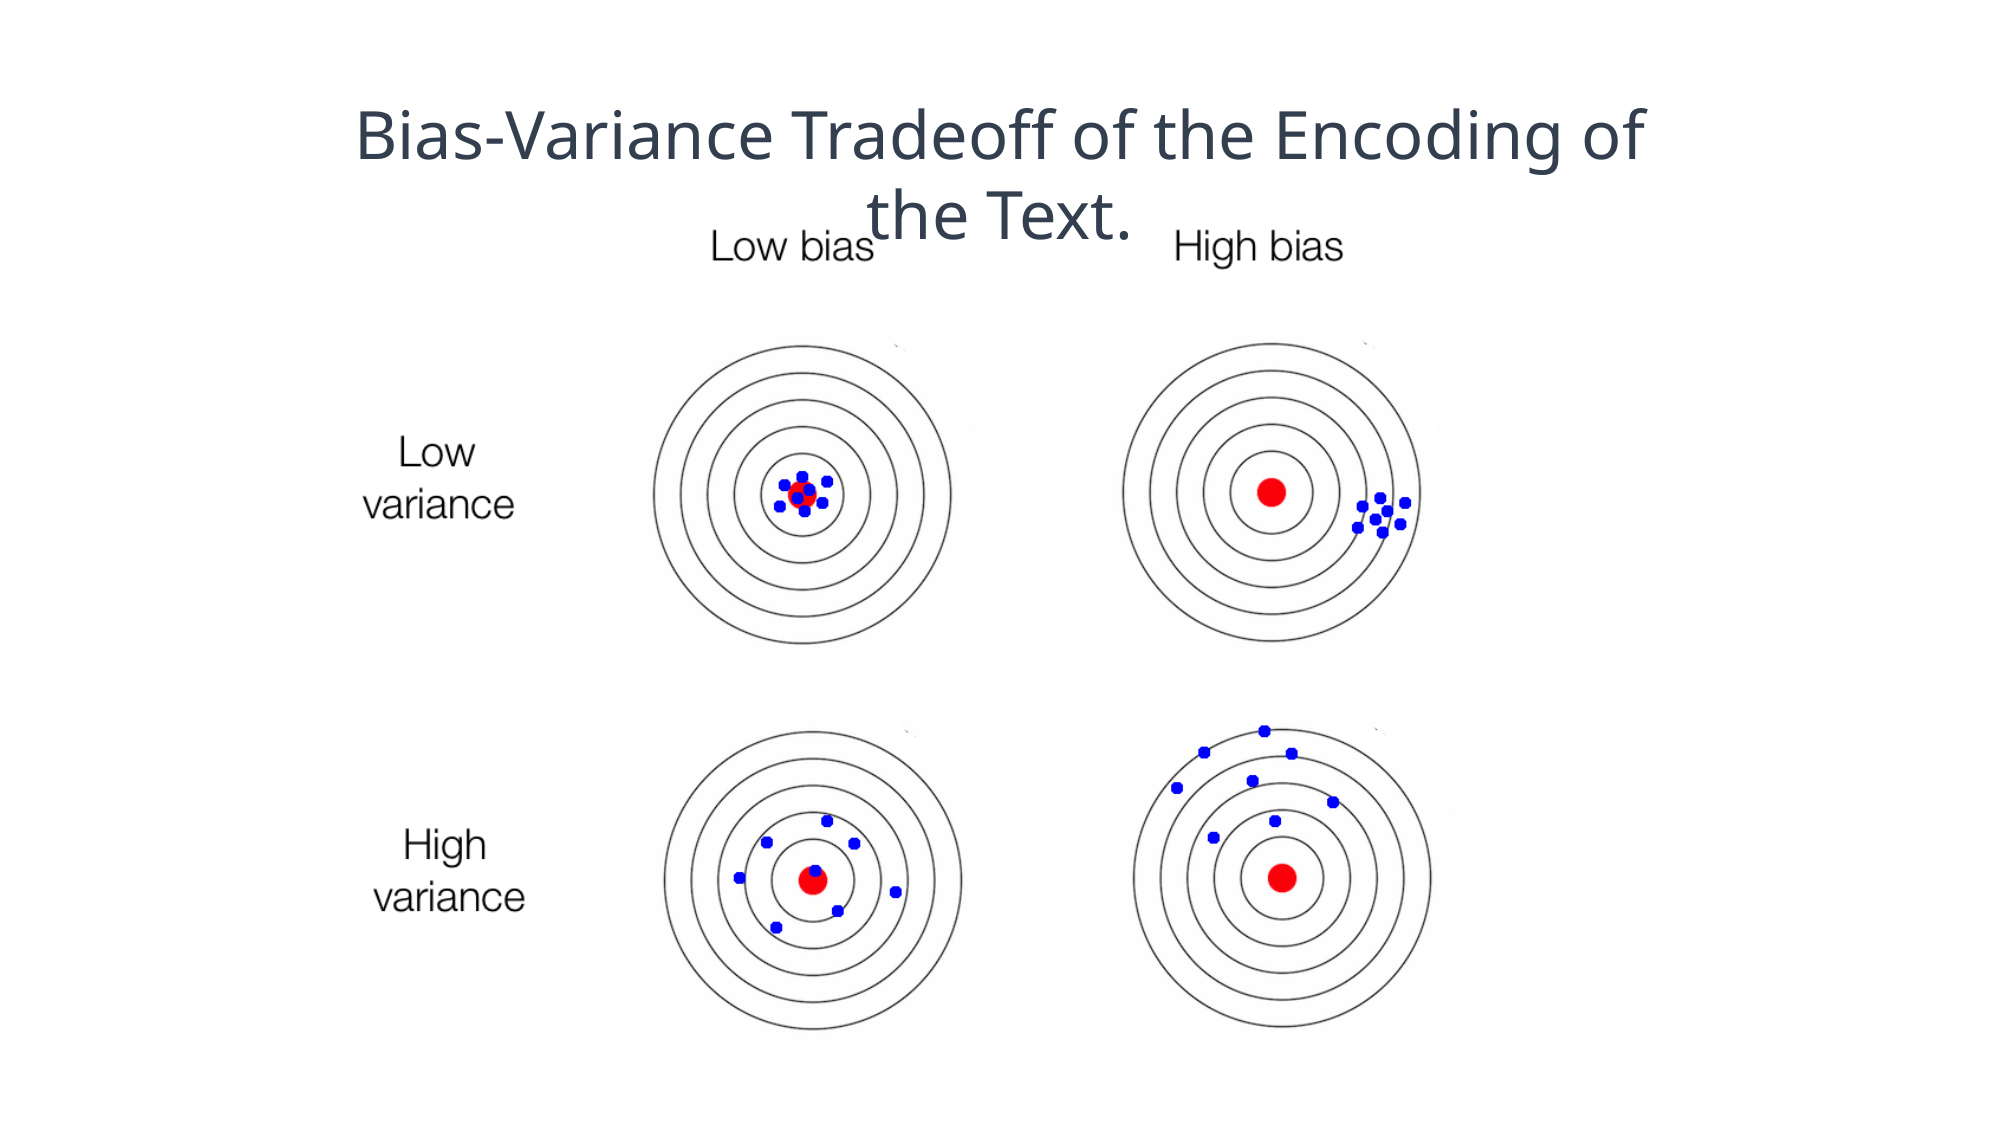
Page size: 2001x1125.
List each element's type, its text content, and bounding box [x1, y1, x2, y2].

picture [293, 173, 1515, 1104]
text_box Bias-Variance Tradeoff of the Encoding of the Text. [288, 85, 1712, 261]
